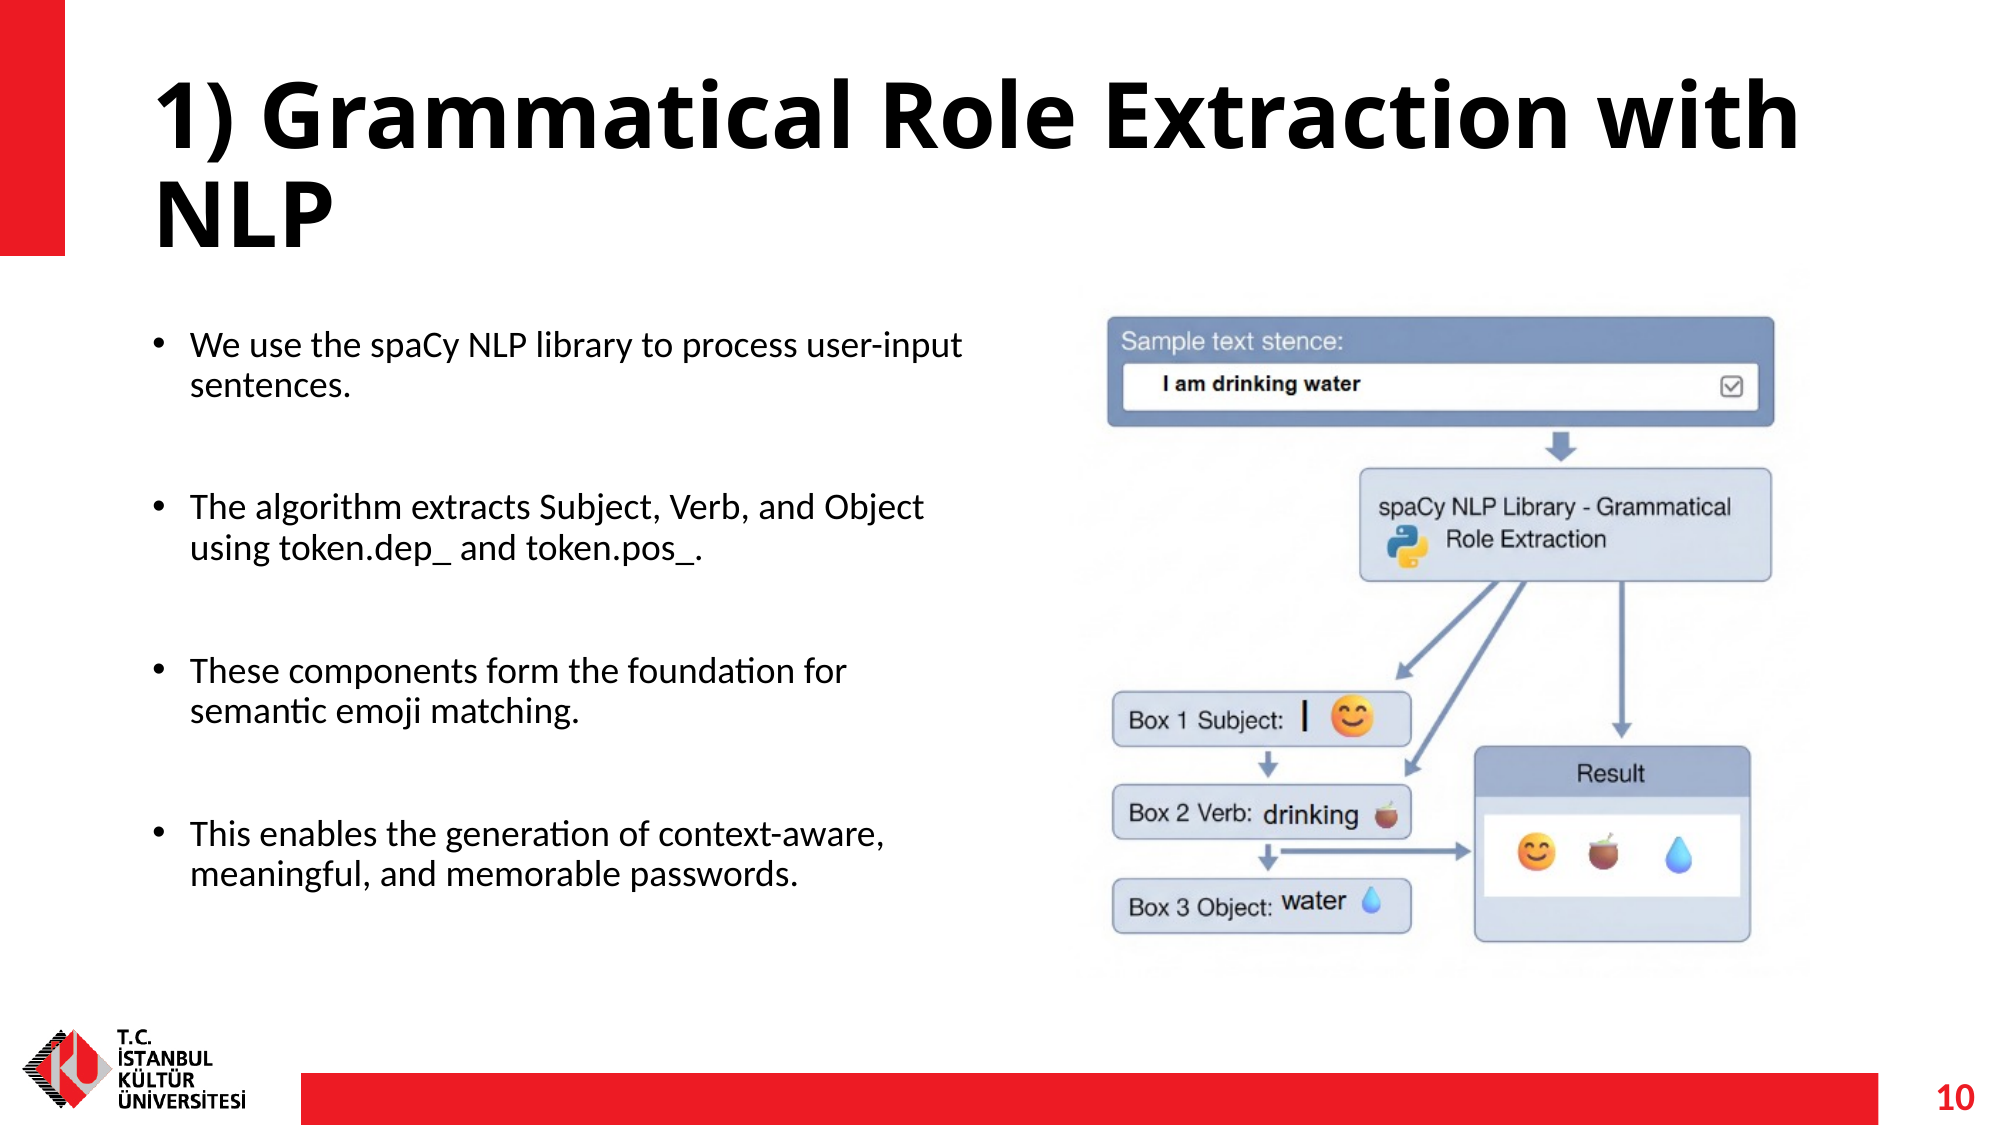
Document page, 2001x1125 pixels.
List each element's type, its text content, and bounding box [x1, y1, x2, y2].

picture [0, 0, 65, 256]
title 1) Grammatical Role Extraction with NLP [137, 59, 1863, 278]
picture [22, 1029, 245, 1109]
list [1068, 263, 1810, 978]
list We use the spaCy NLP library to process user-input sentences. The algorithm extracts Subject, Verb, and Object using token.dep_ and token.pos_. These components form the foundation for semantic emoji matching. This enables the generation of context-aware, meaningful, and memorable passwords. [137, 317, 988, 924]
slide_number 10 [1868, 1067, 1991, 1125]
picture [301, 1073, 1868, 1125]
